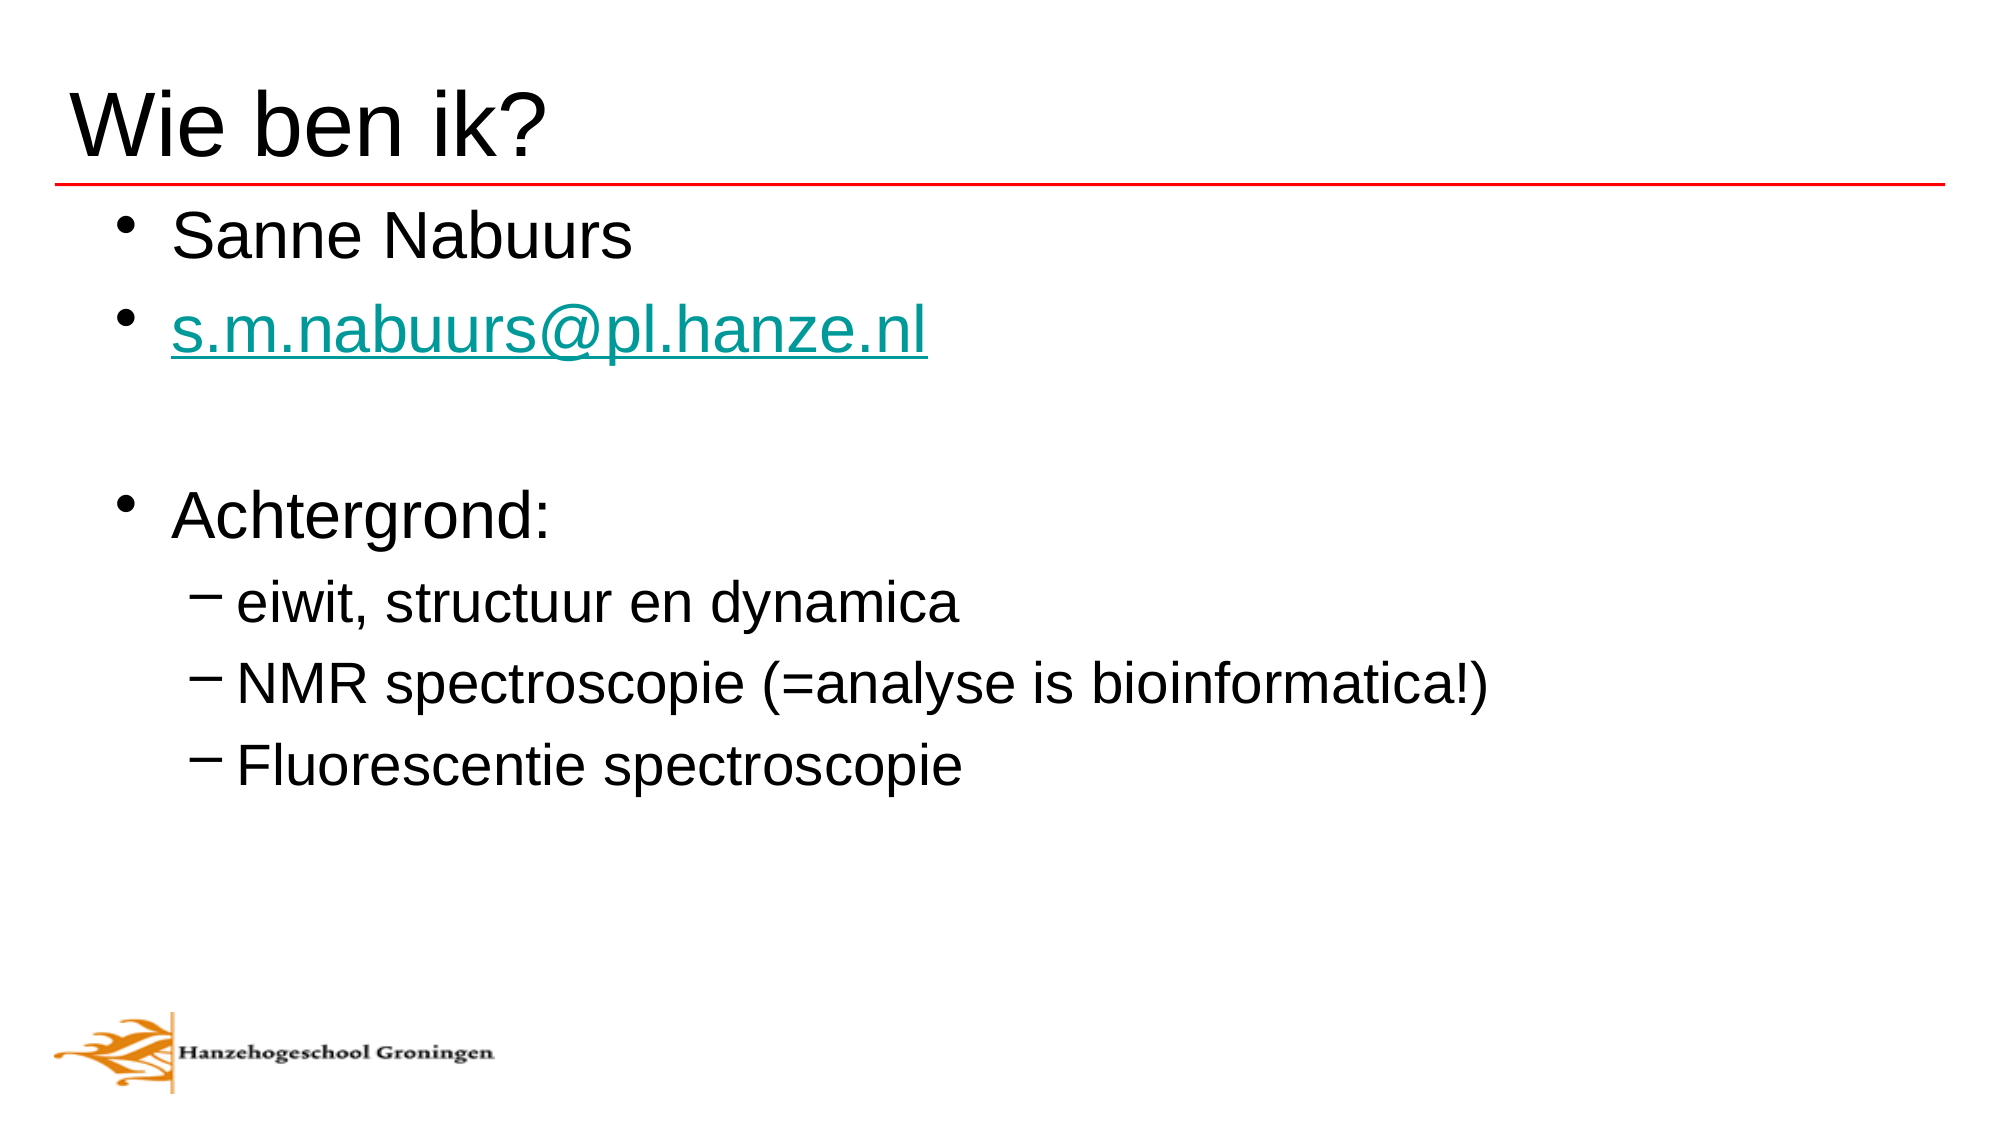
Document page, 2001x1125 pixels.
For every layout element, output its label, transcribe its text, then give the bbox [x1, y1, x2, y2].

picture [54, 1012, 495, 1094]
title Wie ben ik? [54, 54, 1946, 185]
list Sanne Nabuurs s.m.nabuurs@pl.hanze.nl Achtergrond: eiwit, structuur en dynamica NMR spectroscopie (=analyse is bioinformatica!) Fluorescentie spectroscopie [99, 184, 1900, 994]
